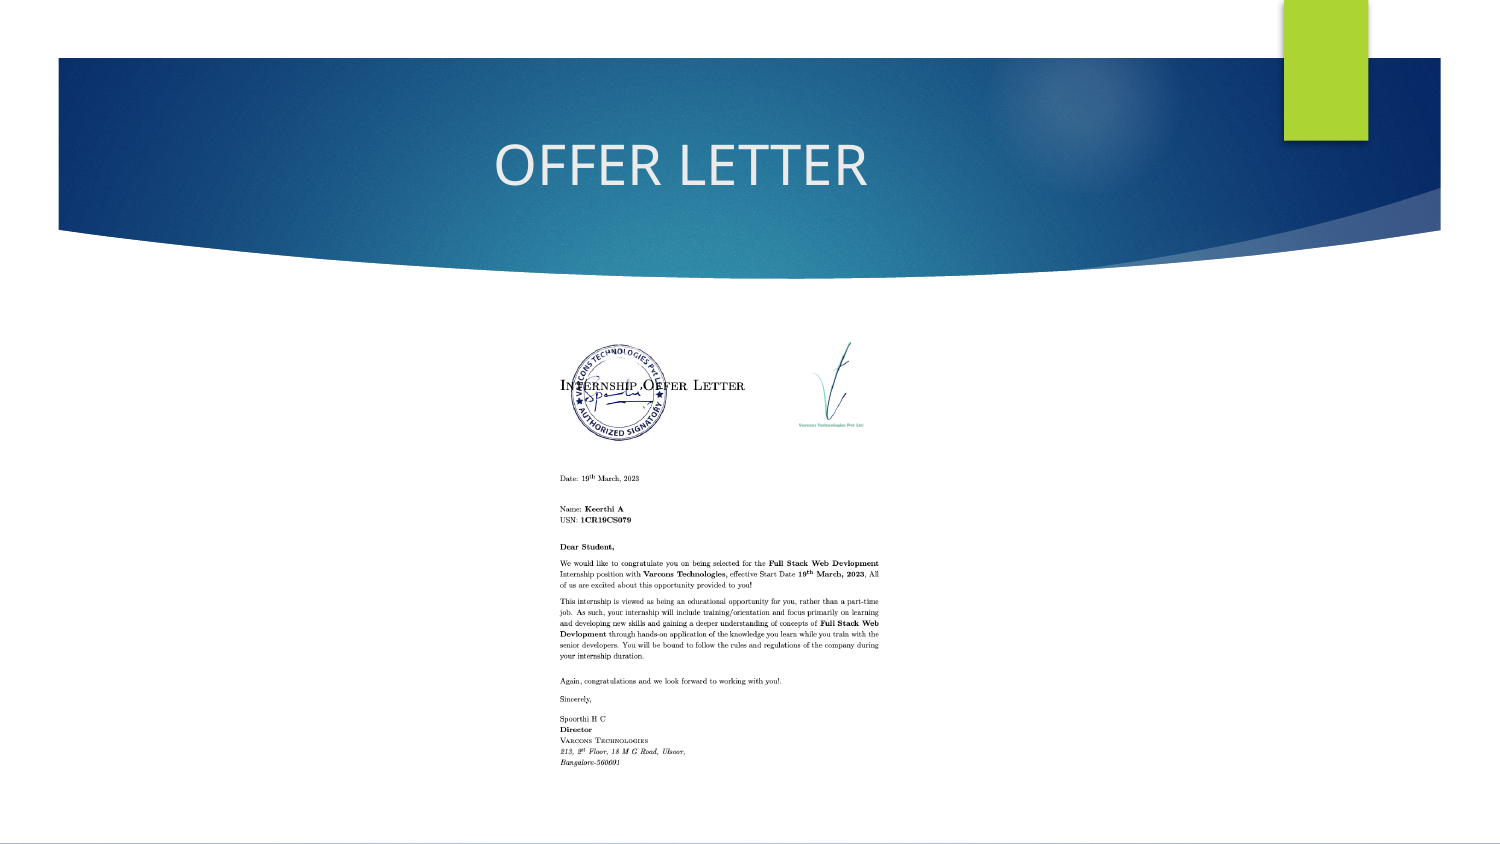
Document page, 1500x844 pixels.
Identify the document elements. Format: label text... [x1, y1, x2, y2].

picture [522, 280, 920, 829]
title OFFER LETTER [142, 119, 1221, 207]
picture [59, 58, 1440, 278]
